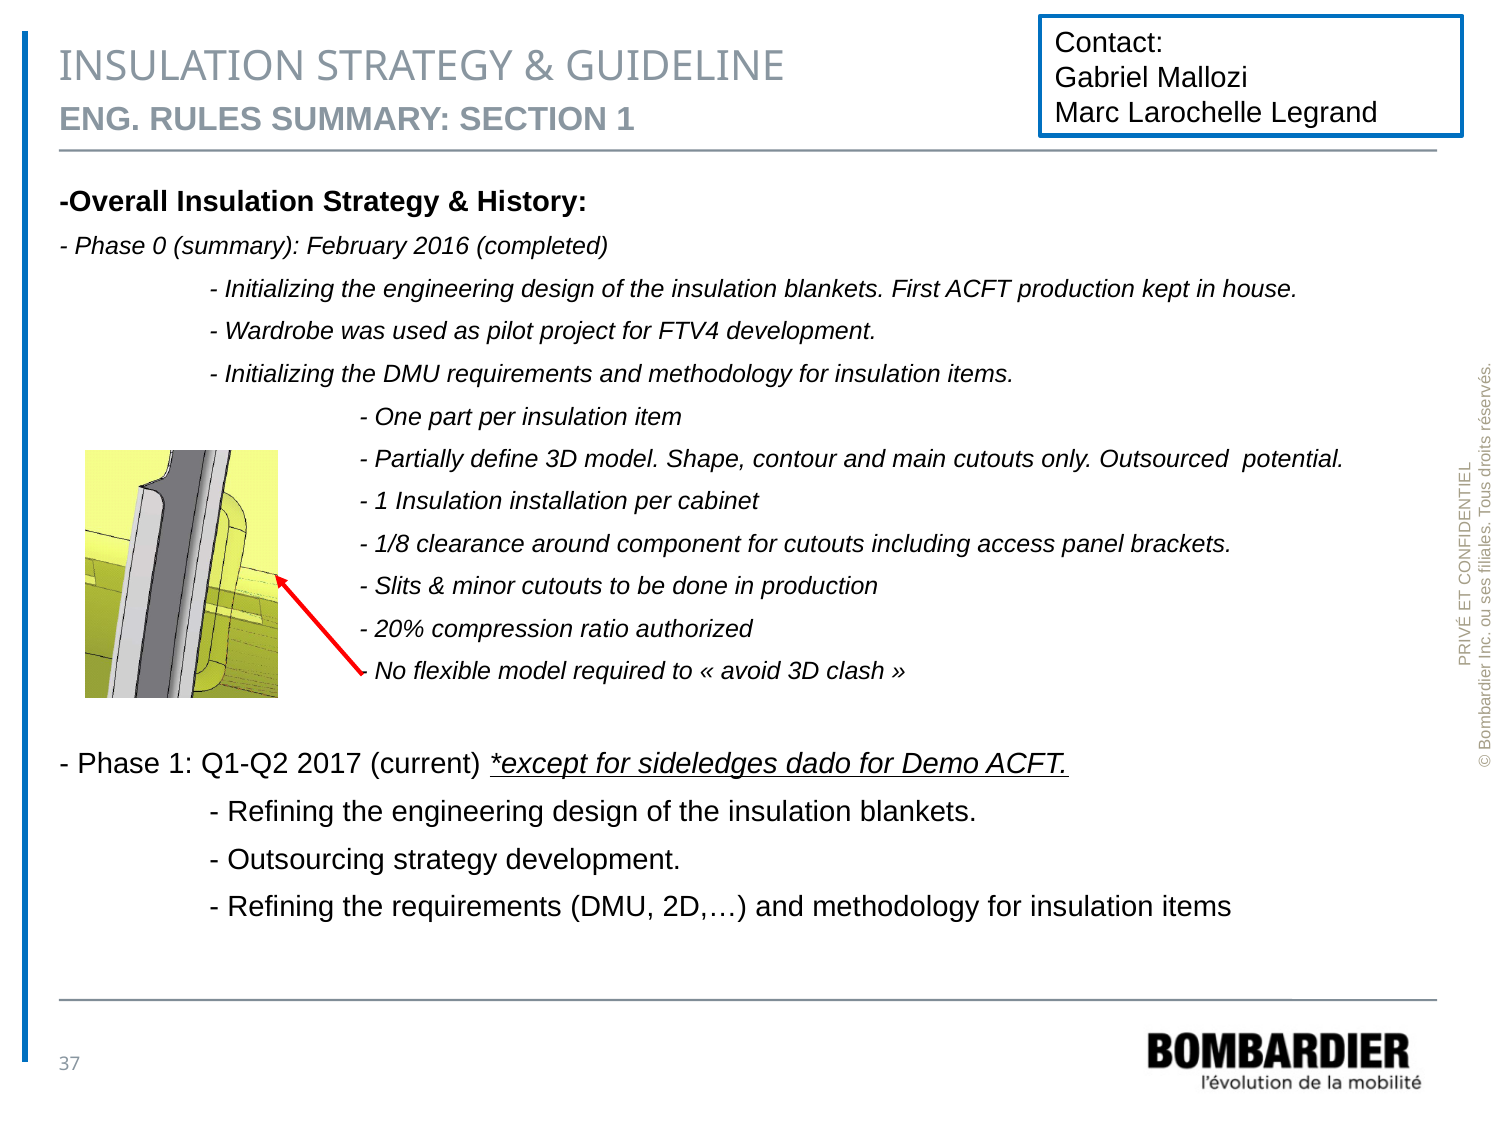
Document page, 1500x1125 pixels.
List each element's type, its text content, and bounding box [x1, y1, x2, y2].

slide_number 37 [59, 1035, 113, 1094]
picture [85, 450, 278, 698]
picture [1101, 1014, 1492, 1123]
list Eng. Rules Summary: Section 1 [59, 102, 1436, 138]
title INSULATION STRATEGY & GUIDELINE [58, 30, 1039, 102]
list -Overall Insulation Strategy & History: - Phase 0 (summary): February 2016 (completed) - Initializing the engineering design of the insulation blankets. First ACFT production kept in house. - Wardrobe was used as pilot project for FTV4 development. - Initializing the DMU requirements and methodology for insulation items. - One part per insulation item - Partially define 3D model. Shape, contour and main cutouts only. Outsourced potential. - 1 Insulation installation per cabinet - 1/8 clearance around component for cutouts including access panel brackets. - Slits & minor cutouts to be done in production - 20% compression ratio authorized - No flexible model required to « avoid 3D clash » - Phase 1: Q1-Q2 2017 (current) *except for sideledges dado for Demo ACFT. - Refining the engineering design of the insulation blankets. - Outsourcing strategy development. - Refining the requirements (DMU, 2D,…) and methodology for insulation items [59, 174, 1463, 992]
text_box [274, 574, 363, 676]
text_box Contact: Gabriel Mallozi Marc Larochelle Legrand [1039, 16, 1463, 136]
